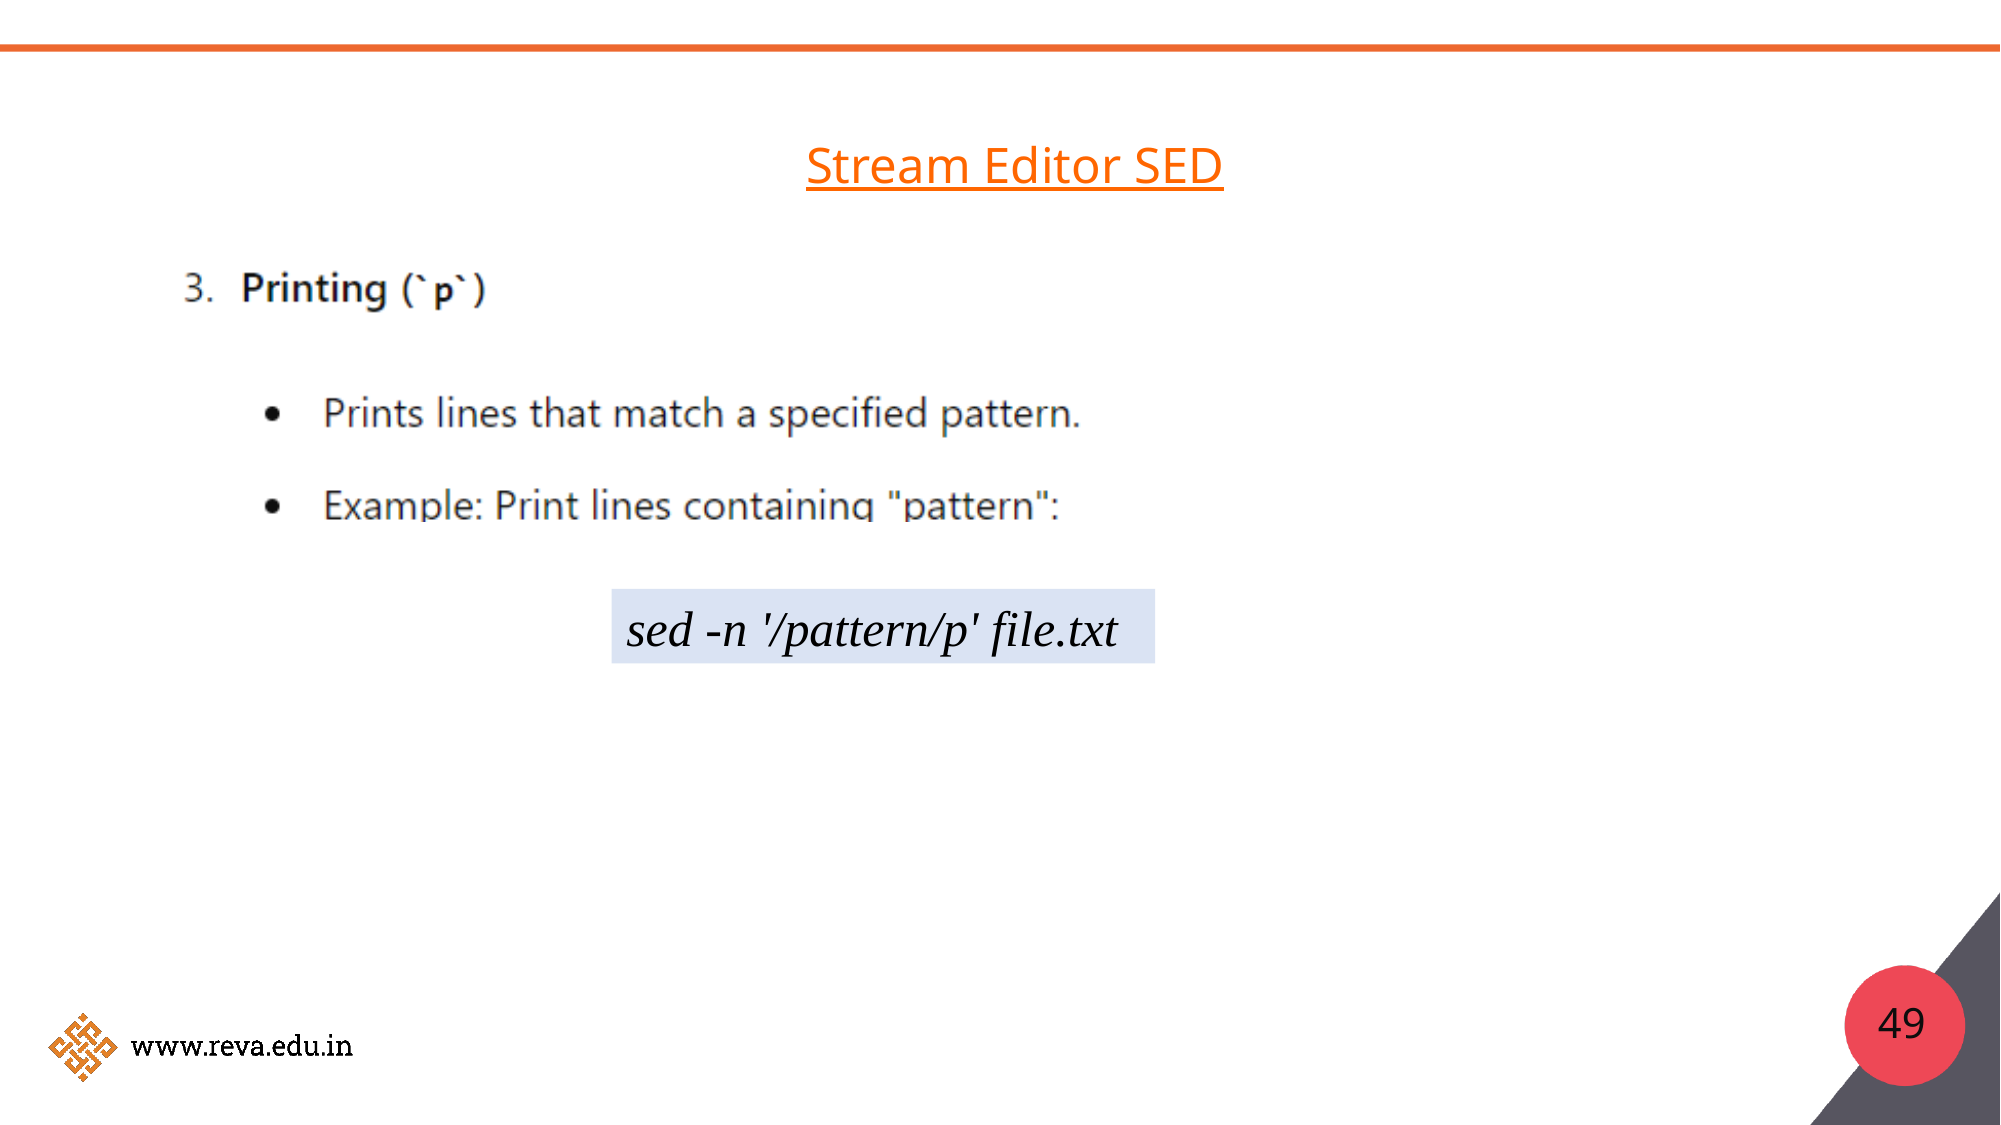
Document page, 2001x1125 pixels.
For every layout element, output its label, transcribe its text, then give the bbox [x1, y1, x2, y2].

picture [1801, 882, 2000, 1125]
picture [163, 255, 1128, 522]
text_box 49 [1850, 989, 1954, 1061]
text_box sed -n '/pattern/p' file.txt [611, 588, 1156, 664]
title Stream Editor SED [791, 106, 1267, 222]
picture [31, 1003, 366, 1092]
